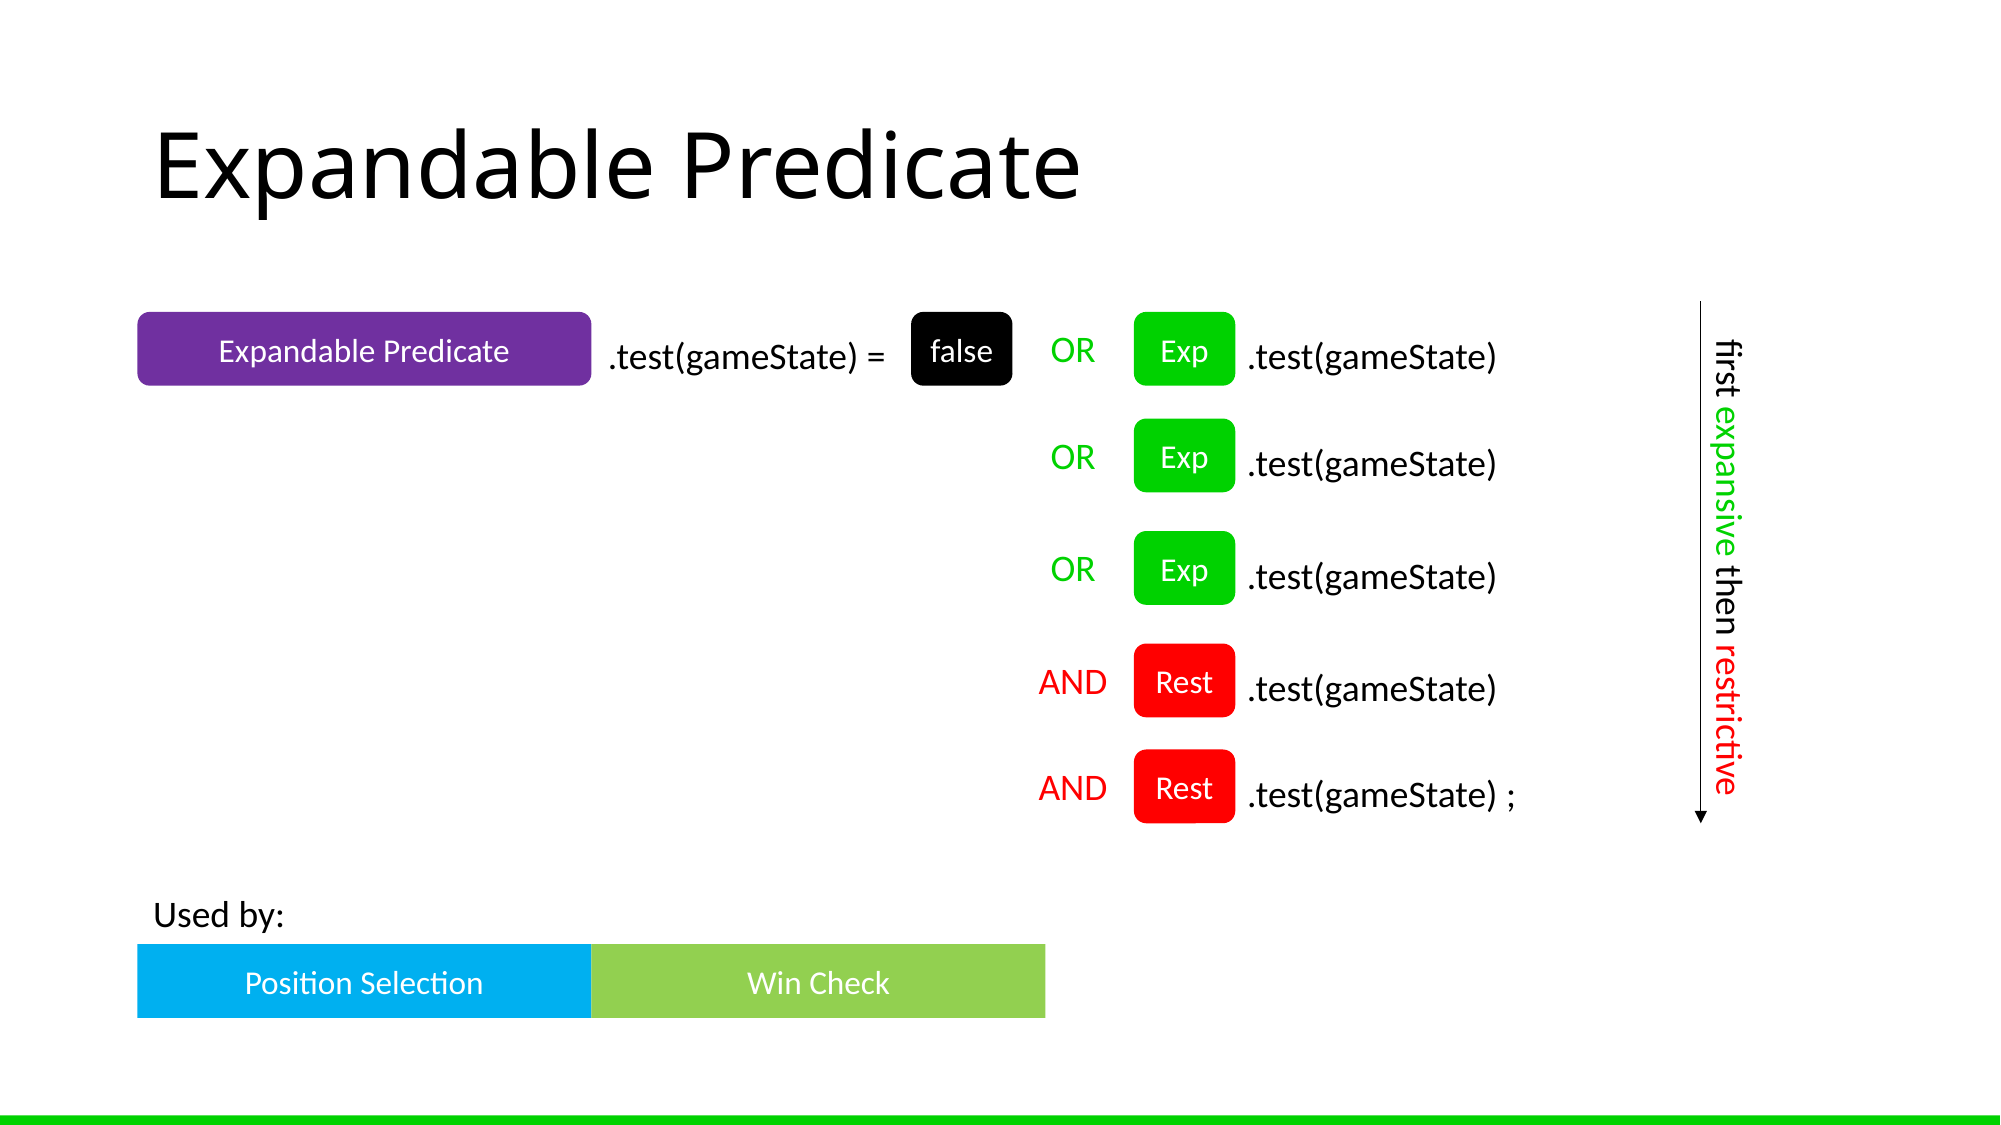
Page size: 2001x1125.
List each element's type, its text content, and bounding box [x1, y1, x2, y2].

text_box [1700, 301, 1762, 824]
text_box [0, 1114, 2000, 1125]
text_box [137, 882, 1046, 1018]
title Expandable Predicate [137, 59, 1863, 278]
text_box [137, 311, 1533, 824]
